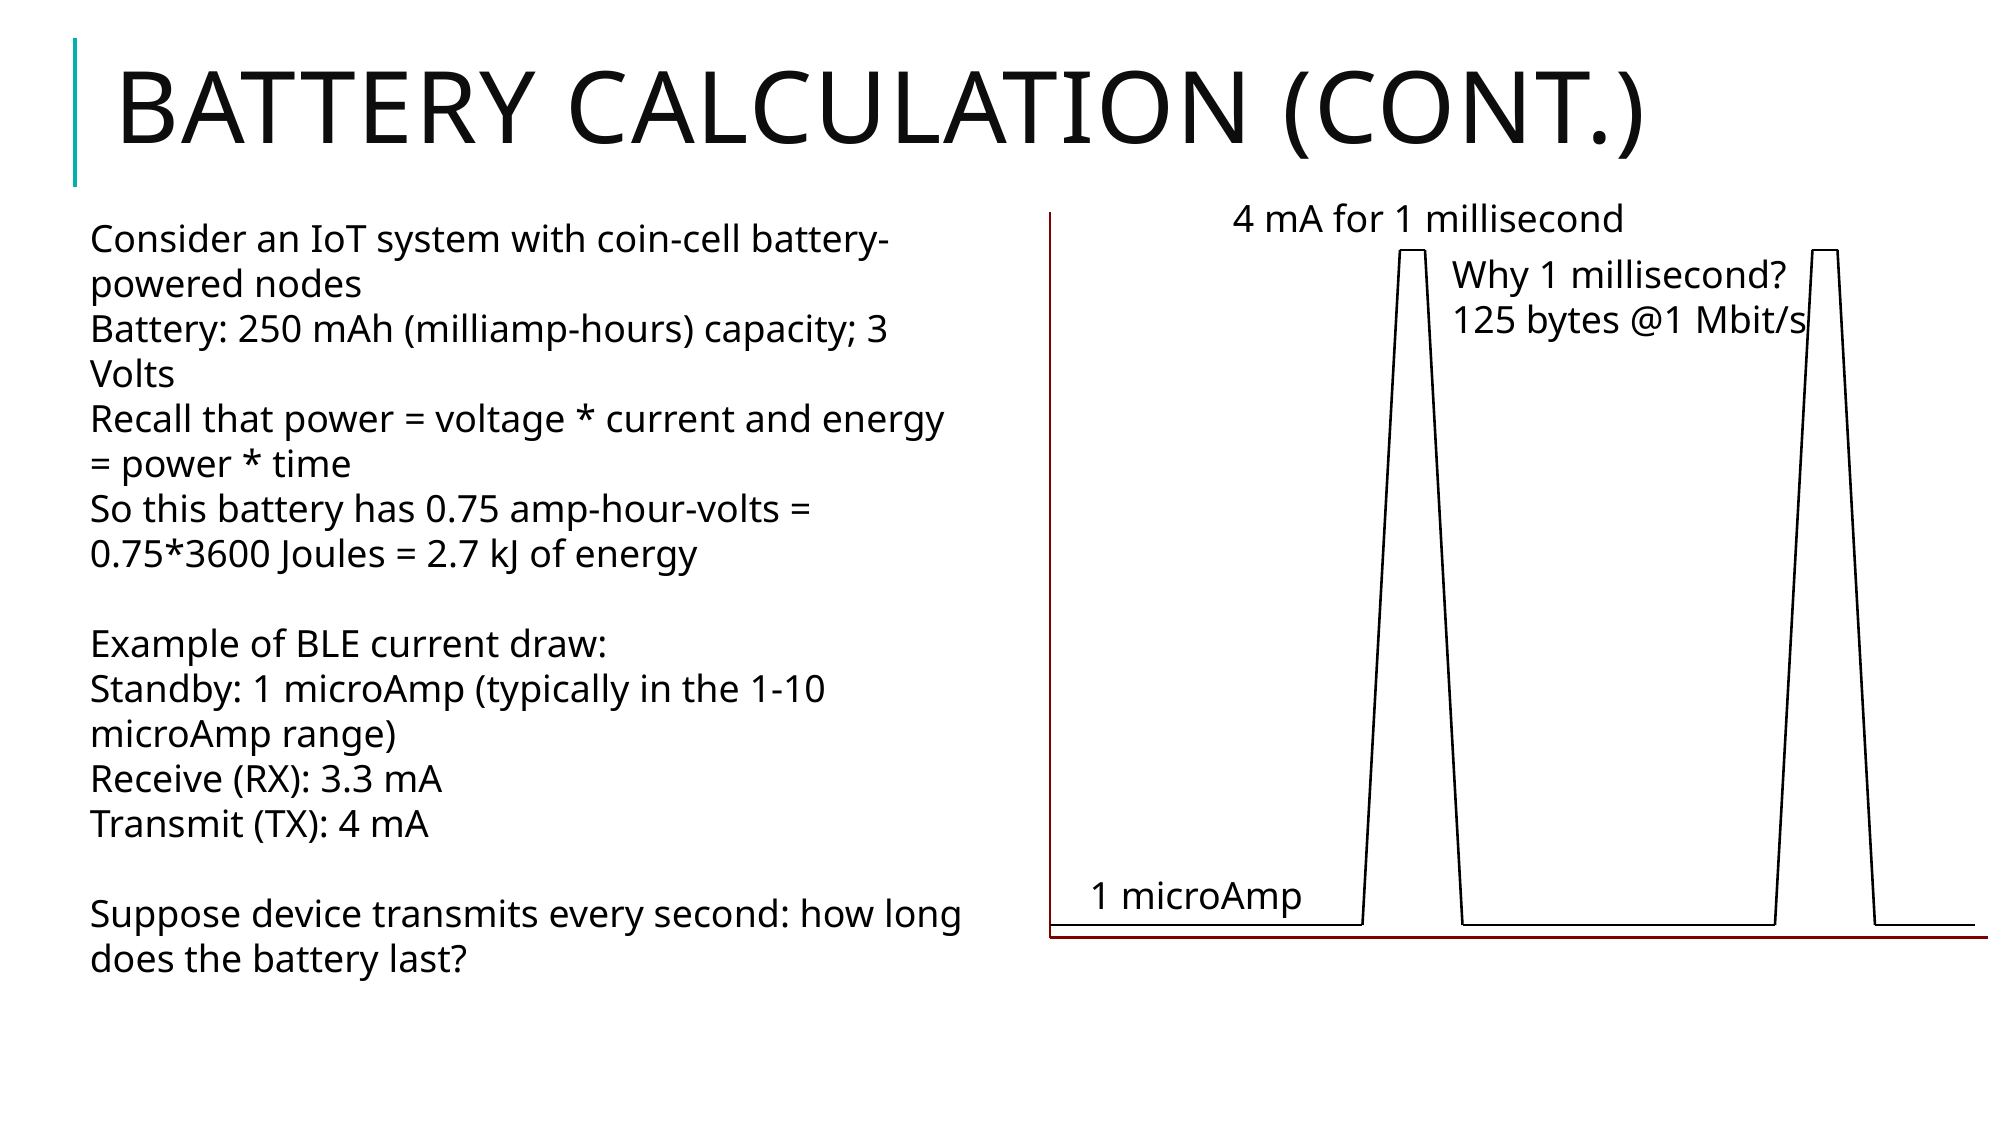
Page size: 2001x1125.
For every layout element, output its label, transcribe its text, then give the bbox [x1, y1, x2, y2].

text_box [1837, 249, 1876, 926]
text_box 4 mA for 1 millisecond [1218, 187, 1641, 248]
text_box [1774, 249, 1813, 926]
text_box Consider an IoT system with coin-cell battery-powered nodes Battery: 250 mAh (milliamp-hours) capacity; 3 Volts Recall that power = voltage * current and energy = power * time So this battery has 0.75 amp-hour-volts = 0.75*3600 Joules = 2.7 kJ of energy Example of BLE current draw: Standby: 1 microAmp (typically in the 1-10 microAmp range) Receive (RX): 3.3 mA Transmit (TX): 4 mA Suppose device transmits every second: how long does the battery last? [74, 207, 988, 988]
text_box 1 microAmp [1074, 864, 1318, 920]
title Battery calculation (CONT.) [99, 59, 2000, 278]
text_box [1362, 249, 1401, 926]
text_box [1424, 249, 1463, 926]
text_box Why 1 millisecond? 125 bytes @1 Mbit/s [1437, 243, 1823, 349]
